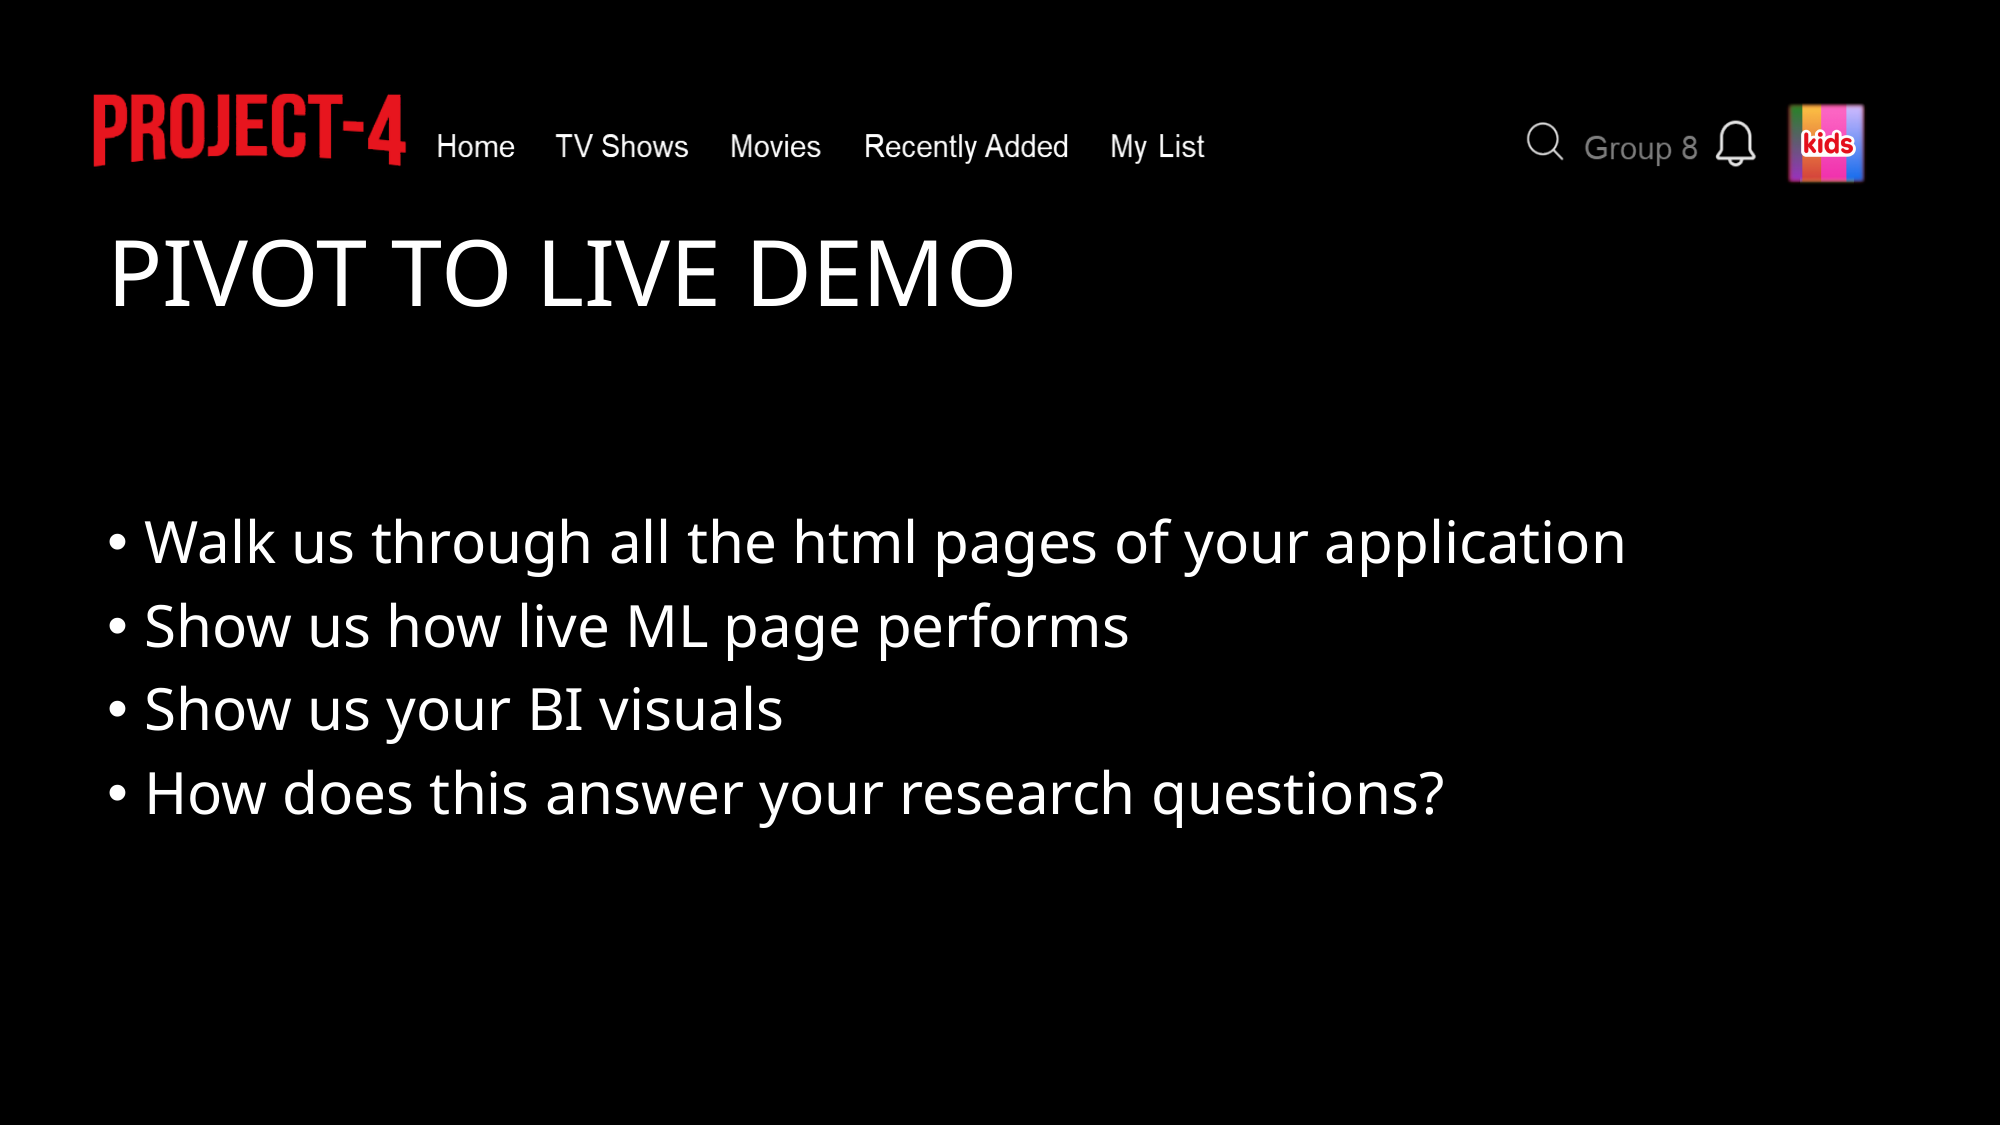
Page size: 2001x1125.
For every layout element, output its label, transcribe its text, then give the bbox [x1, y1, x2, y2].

title PIVOT TO LIVE DEMO [92, 217, 1818, 436]
picture [81, 81, 2000, 189]
list Walk us through all the html pages of your application Show us how live ML page performs Show us your BI visuals How does this answer your research questions? [92, 457, 1818, 922]
